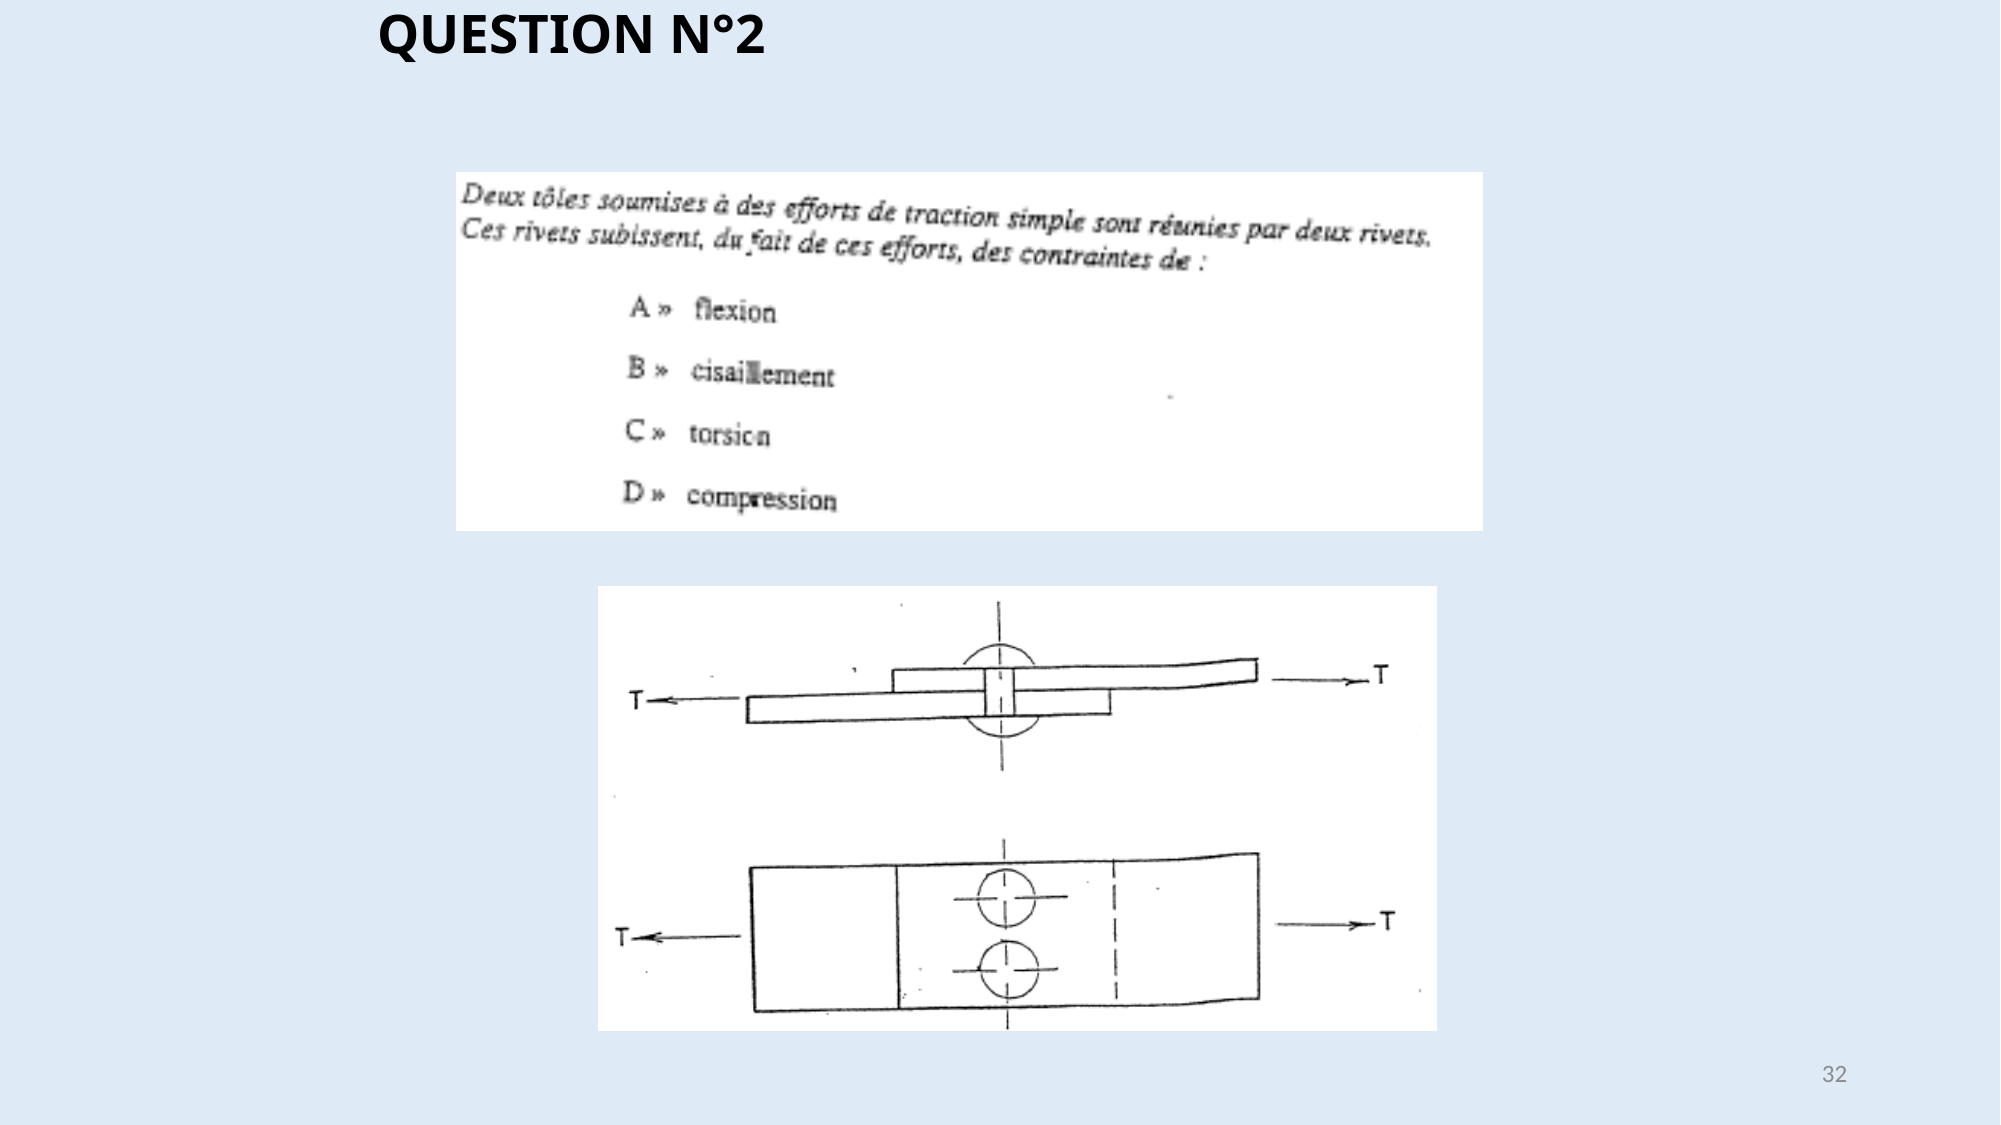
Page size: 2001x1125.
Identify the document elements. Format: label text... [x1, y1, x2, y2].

slide_number 32 [1412, 1042, 1863, 1103]
title QUESTION N°2 [362, 0, 1638, 73]
picture [598, 586, 1437, 1031]
picture [456, 172, 1483, 531]
